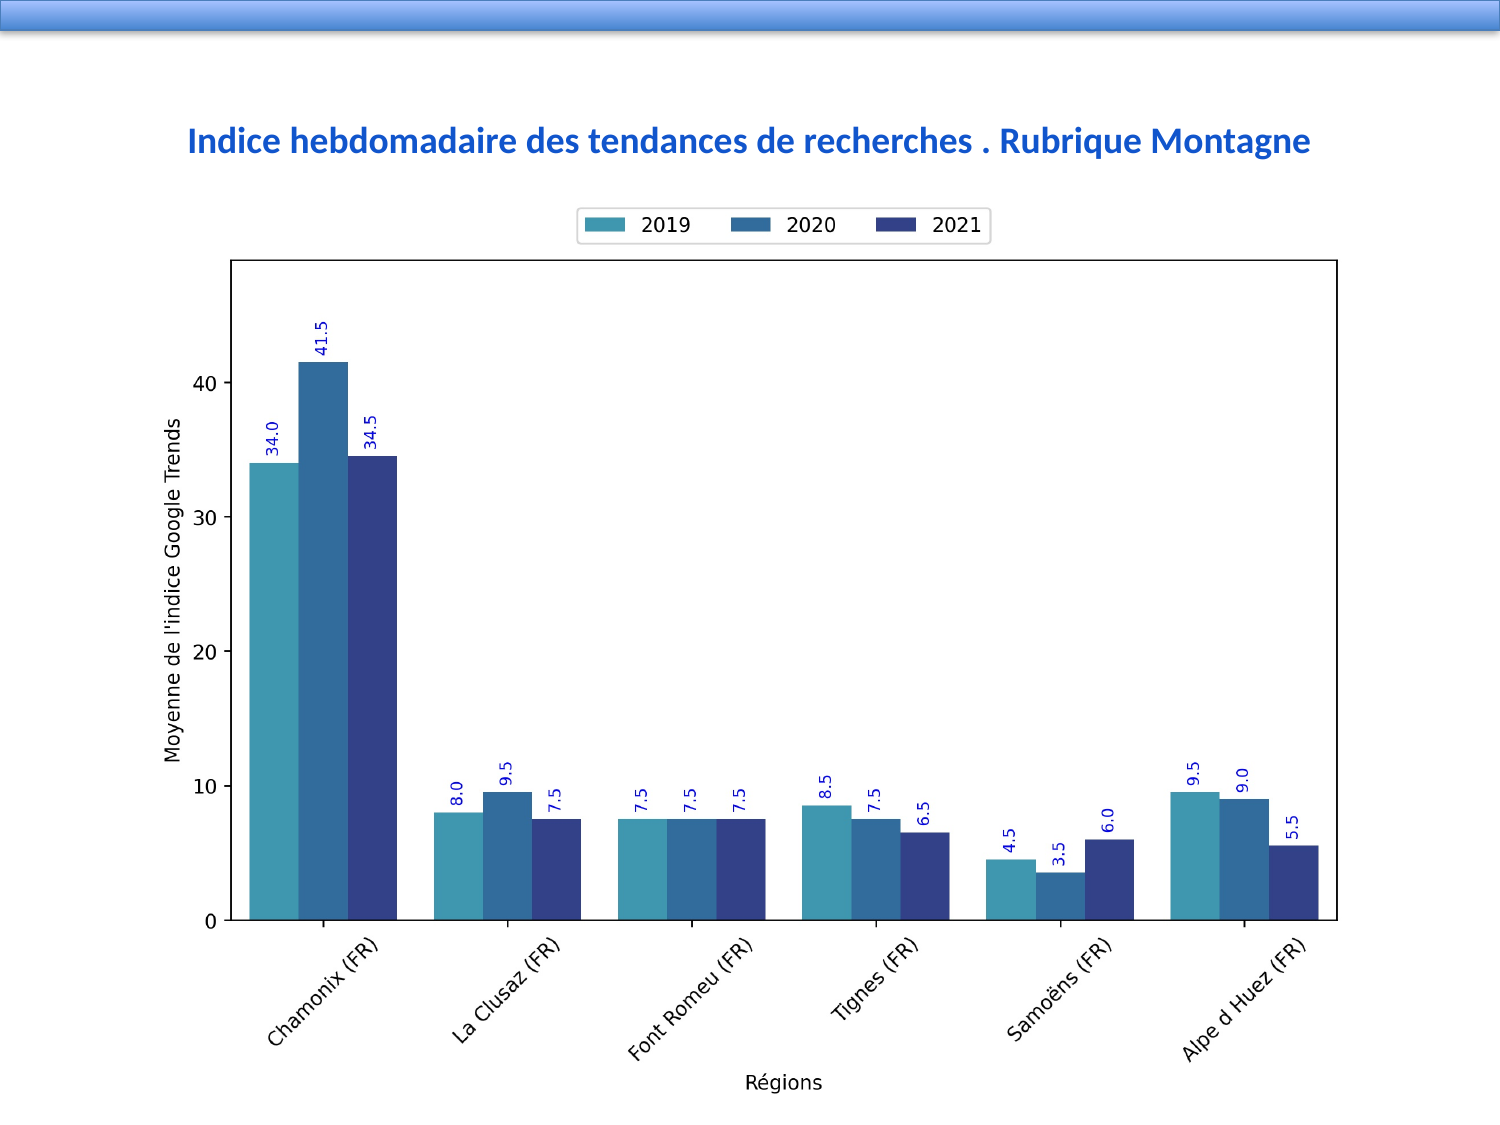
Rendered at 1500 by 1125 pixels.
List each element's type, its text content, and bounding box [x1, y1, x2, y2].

title Indice hebdomadaire des tendances de recherches . Rubrique Montagne [75, 45, 1425, 233]
text_box [0, 0, 1500, 31]
picture [149, 194, 1351, 1107]
